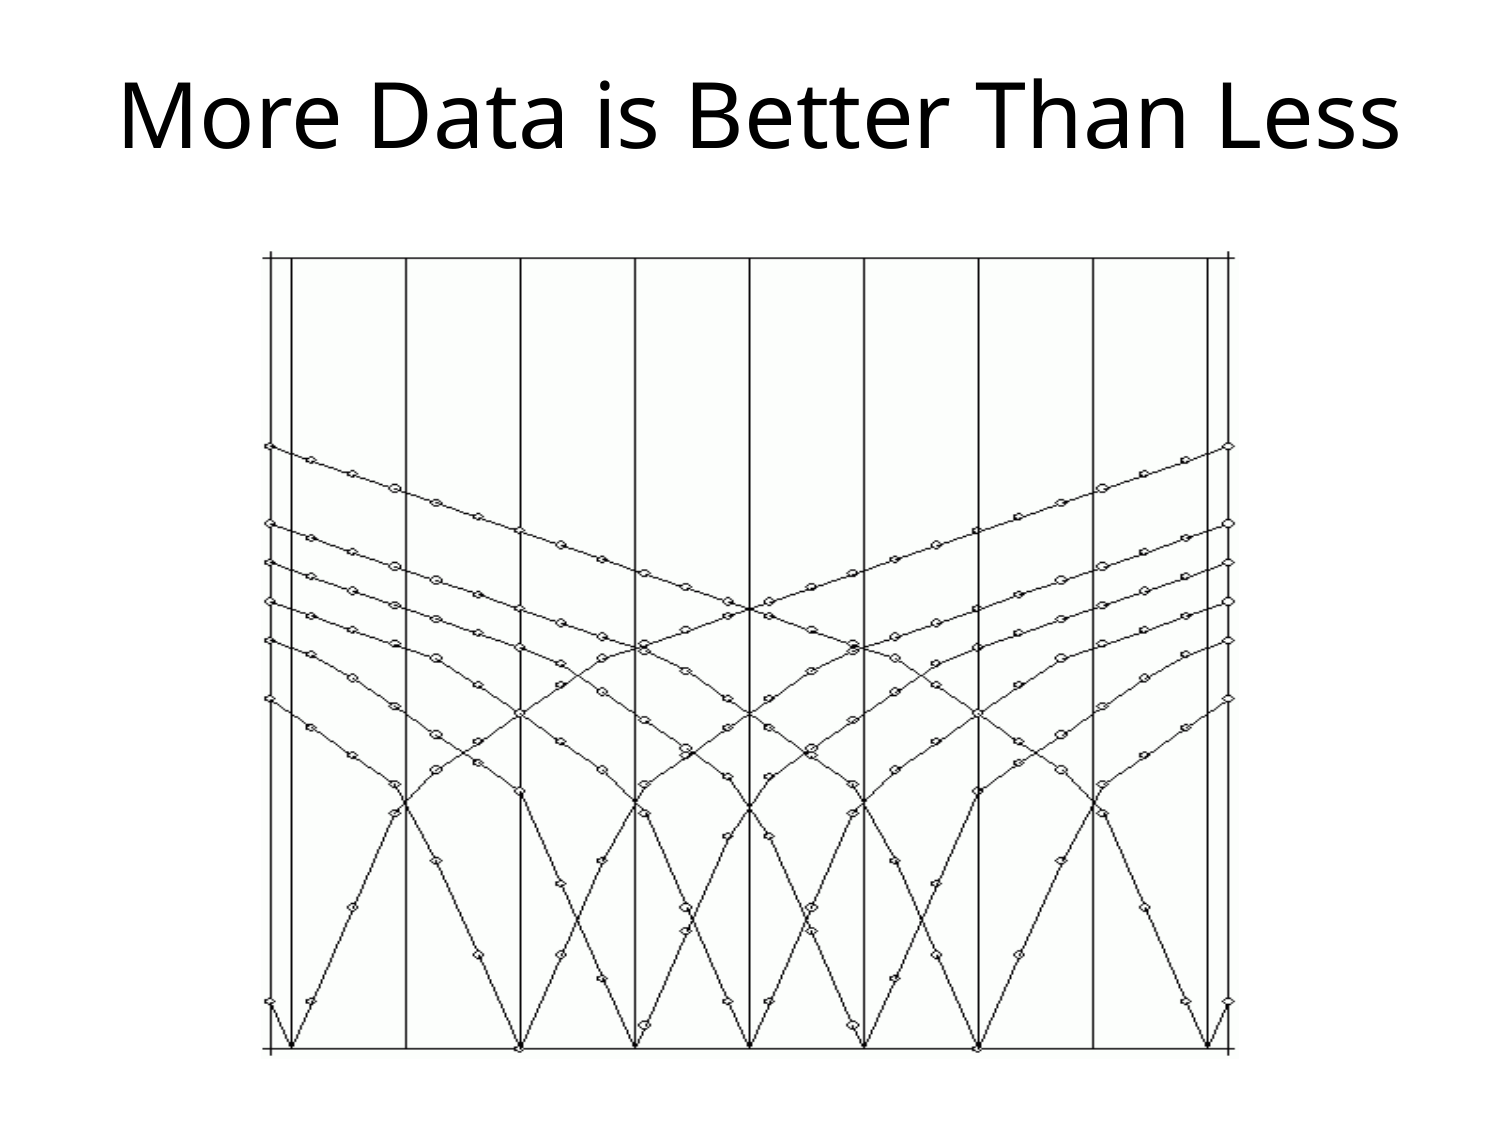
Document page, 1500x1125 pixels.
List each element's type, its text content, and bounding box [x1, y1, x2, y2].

picture [261, 250, 1239, 1059]
text_box More Data is Better Than Less [101, 49, 1419, 175]
